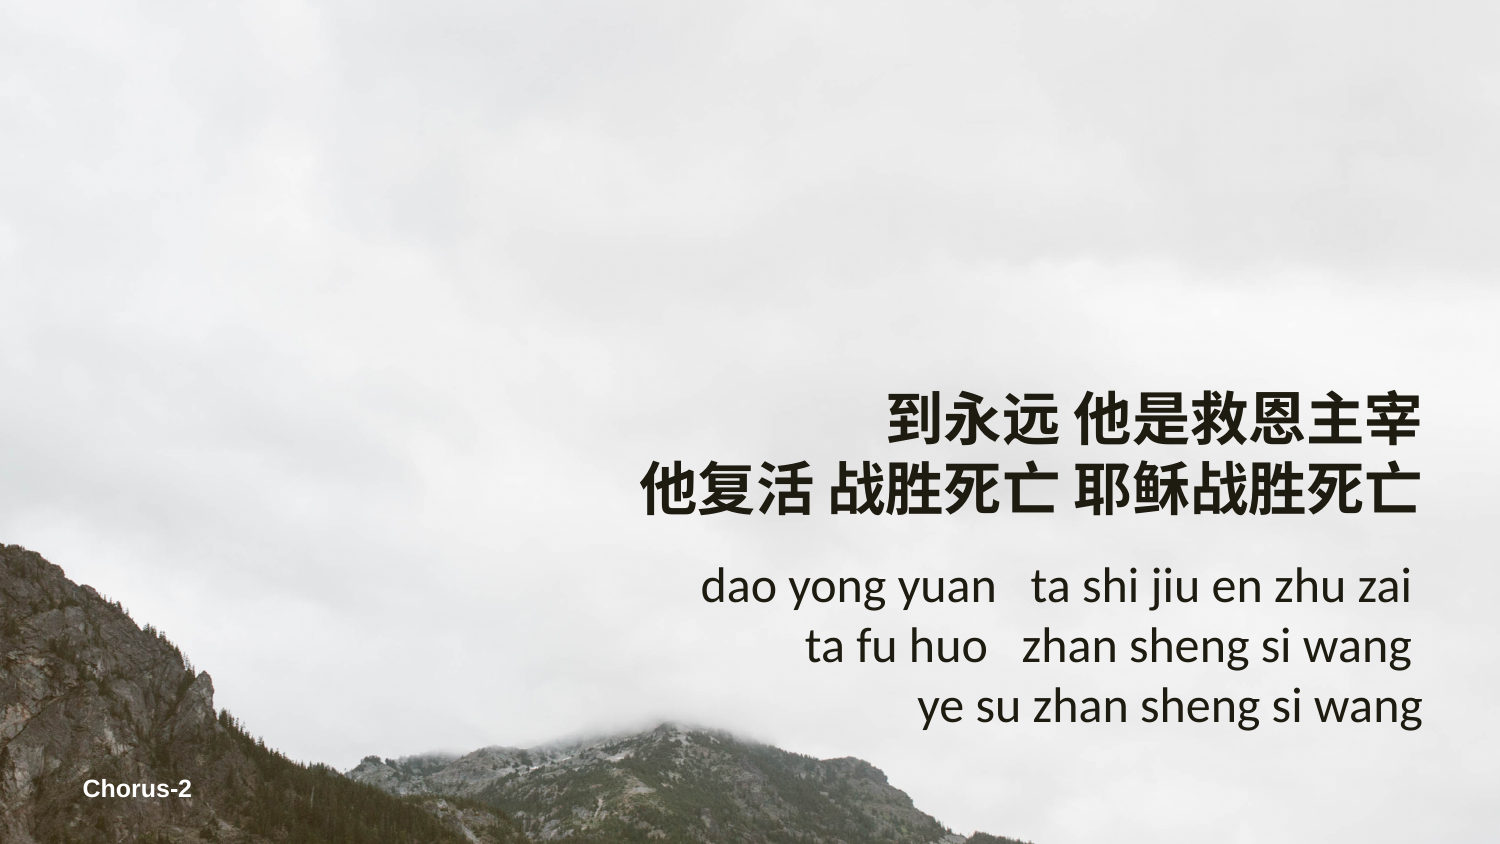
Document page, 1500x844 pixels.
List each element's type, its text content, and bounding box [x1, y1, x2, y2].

text_box Chorus-2 [67, 765, 346, 811]
text_box 到永远 他是救恩主宰 他复活 战胜死亡 耶稣战胜死亡 dao yong yuan ta shi jiu en zhu zai ta fu huo zhan sheng si wang ye su zhan sheng si wang [183, 374, 1438, 740]
picture [0, 0, 1500, 844]
